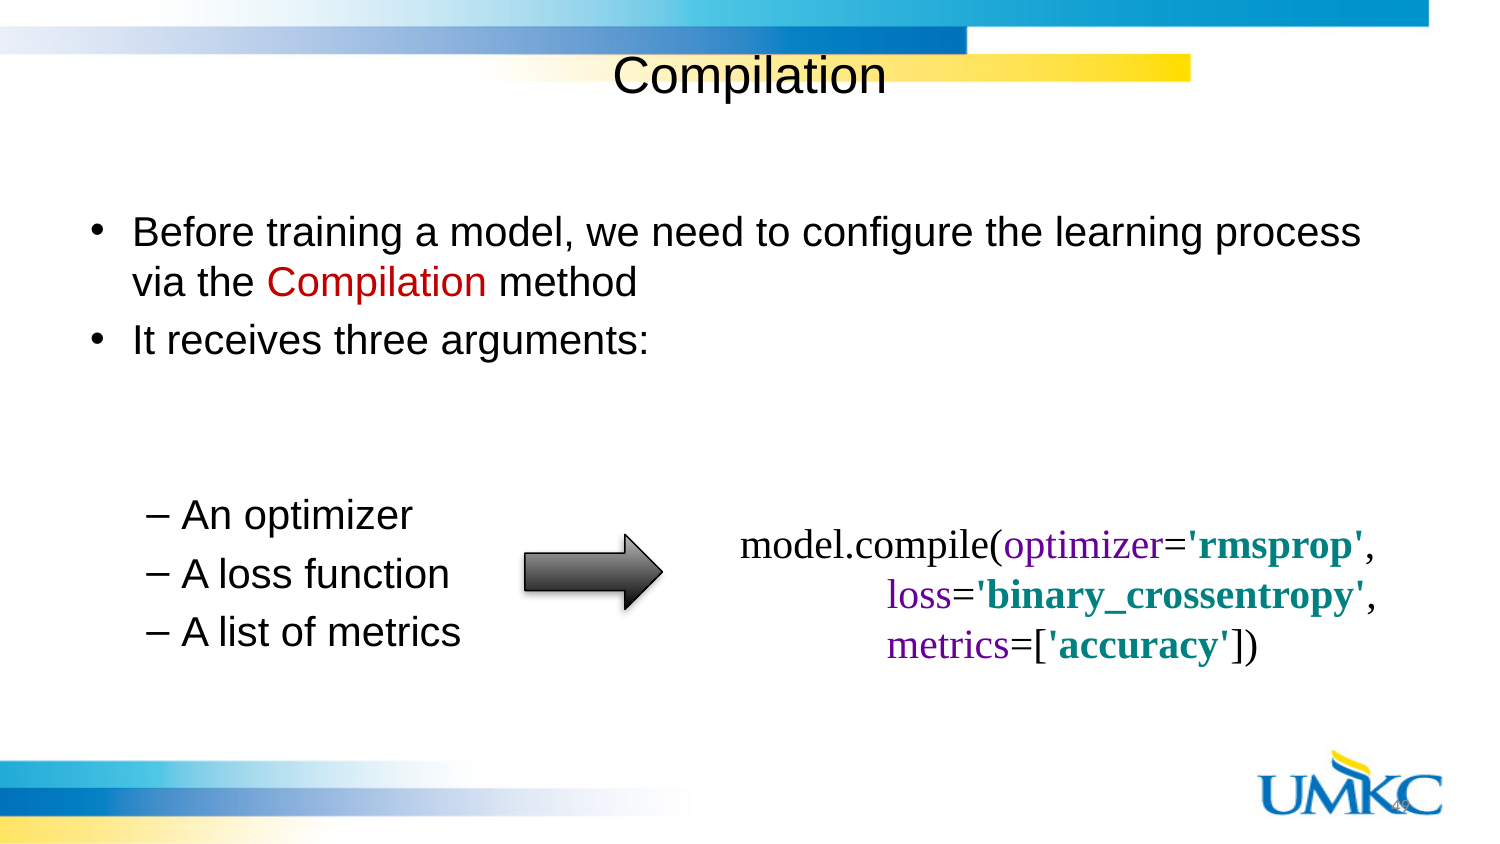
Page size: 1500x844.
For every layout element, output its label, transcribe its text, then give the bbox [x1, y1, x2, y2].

list Before training a model, we need to configure the learning process via the Compilation method It receives three arguments: An optimizer A loss function A list of metrics [75, 196, 1425, 754]
picture [0, 0, 1500, 844]
slide_number 49 [1074, 782, 1425, 827]
text_box [524, 533, 663, 611]
title Compilation [75, 33, 1425, 175]
text_box model.compile(optimizer='rmsprop', loss='binary_crossentropy', metrics=['accuracy']) [724, 509, 1400, 675]
